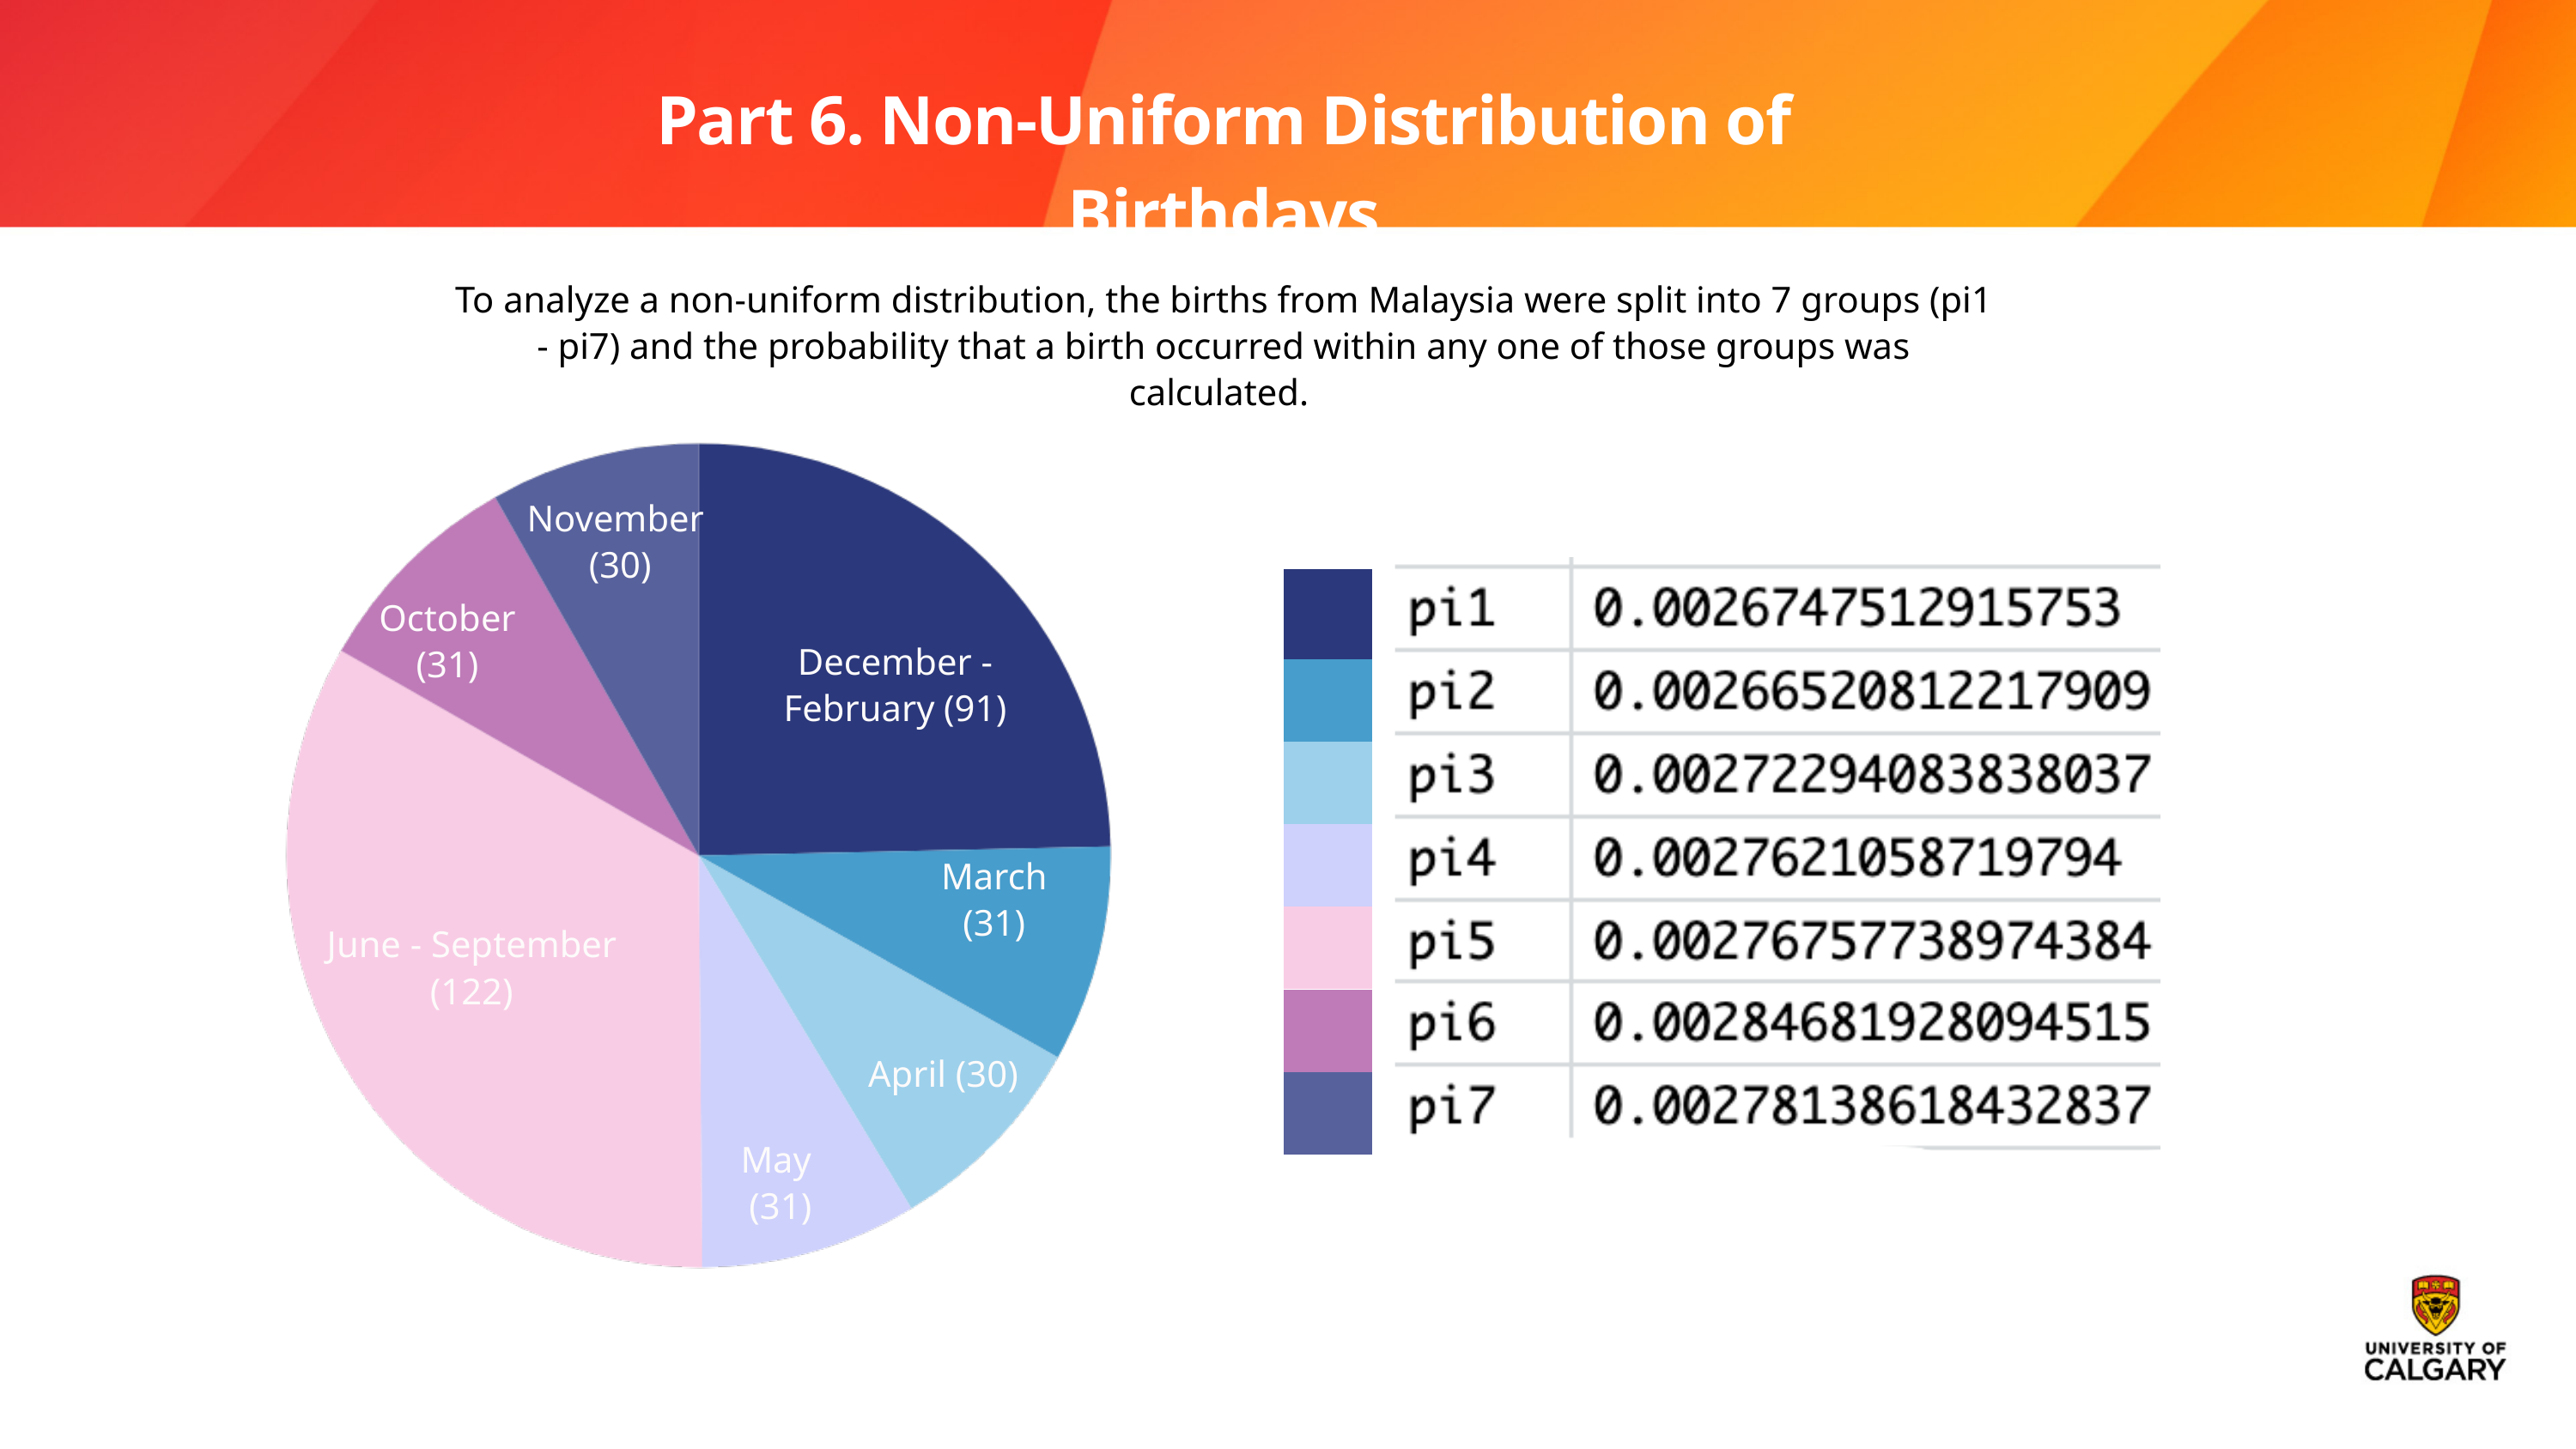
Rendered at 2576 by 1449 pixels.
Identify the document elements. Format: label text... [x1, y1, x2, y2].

text_box To analyze a non-uniform distribution, the births from Malaysia were split into 7 groups (pi1 - pi7) and the probability that a birth occurred within any one of those groups was calculated. [447, 273, 2001, 413]
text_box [1283, 556, 2161, 1155]
picture [204, 361, 1194, 1350]
text_box [0, 0, 2576, 1449]
text_box Part 6. Non-Uniform Distribution of Birthdays [560, 64, 1887, 252]
